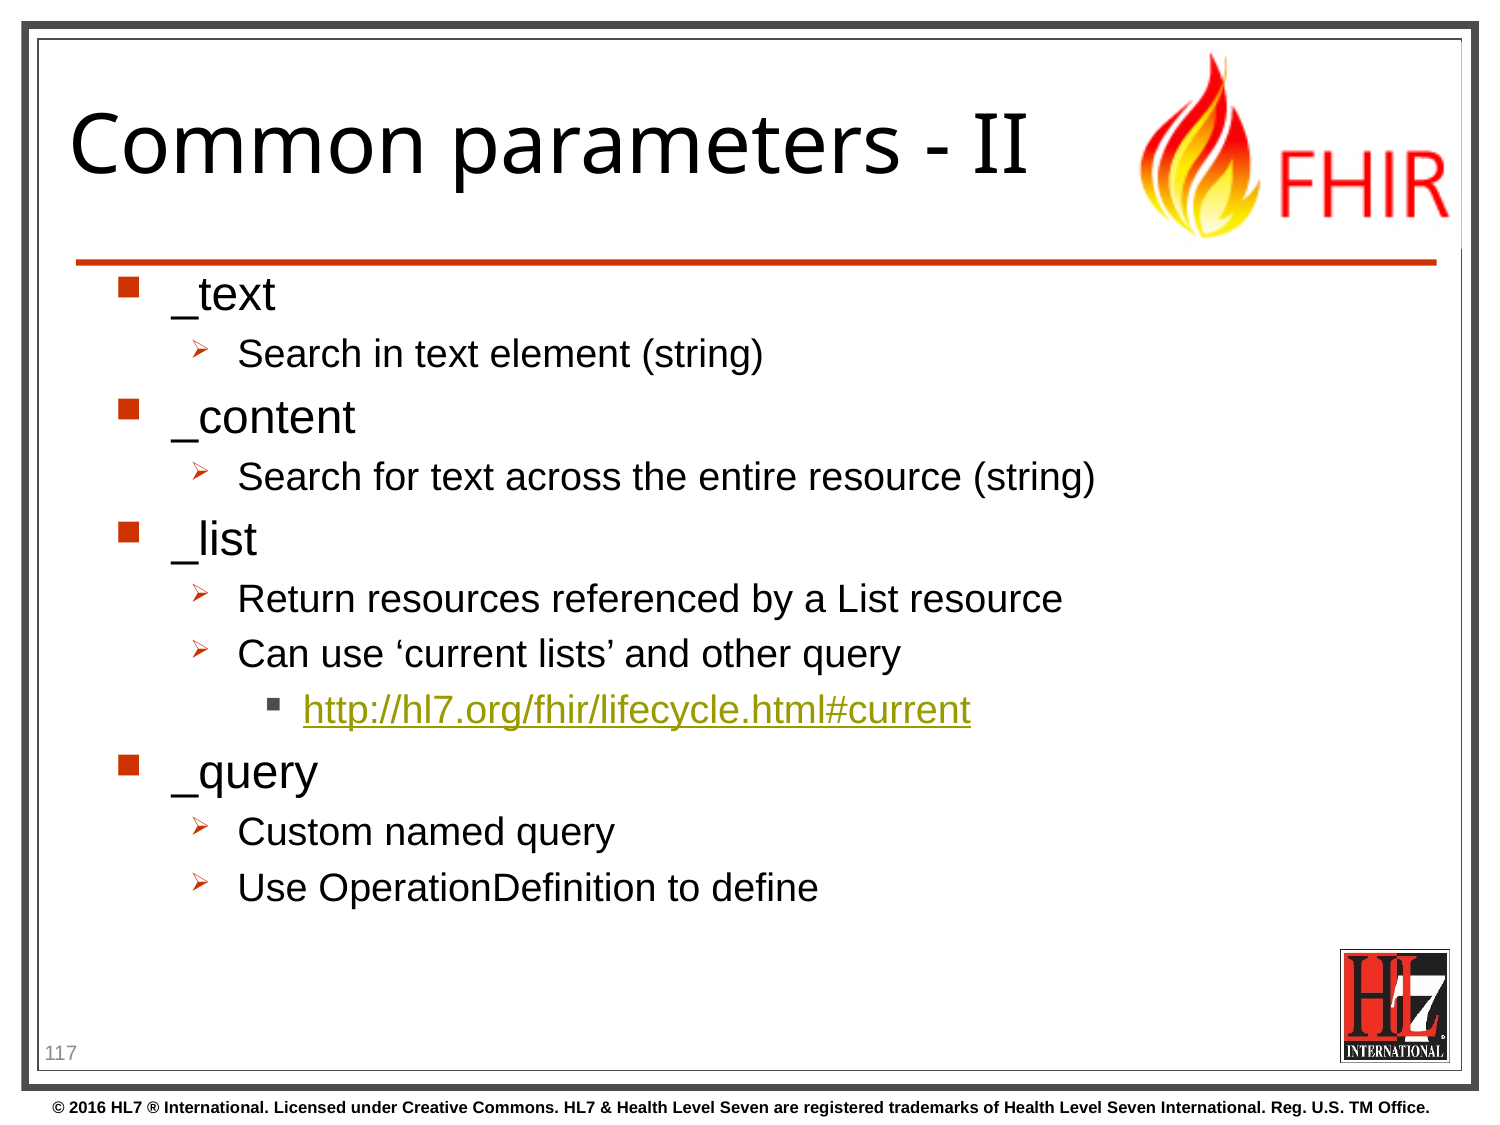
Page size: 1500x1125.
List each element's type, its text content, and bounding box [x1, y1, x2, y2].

picture [1128, 42, 1462, 249]
slide_number 117 [29, 1034, 148, 1071]
title Common parameters - II [53, 54, 1128, 244]
picture [1340, 949, 1450, 1063]
list _text Search in text element (string) _content Search for text across the entire resource (string) _list Return resources referenced by a List resource Can use ‘current lists’ and other query http://hl7.org/fhir/lifecycle.html#current _query Custom named query Use OperationDefinition to define [100, 255, 1353, 991]
